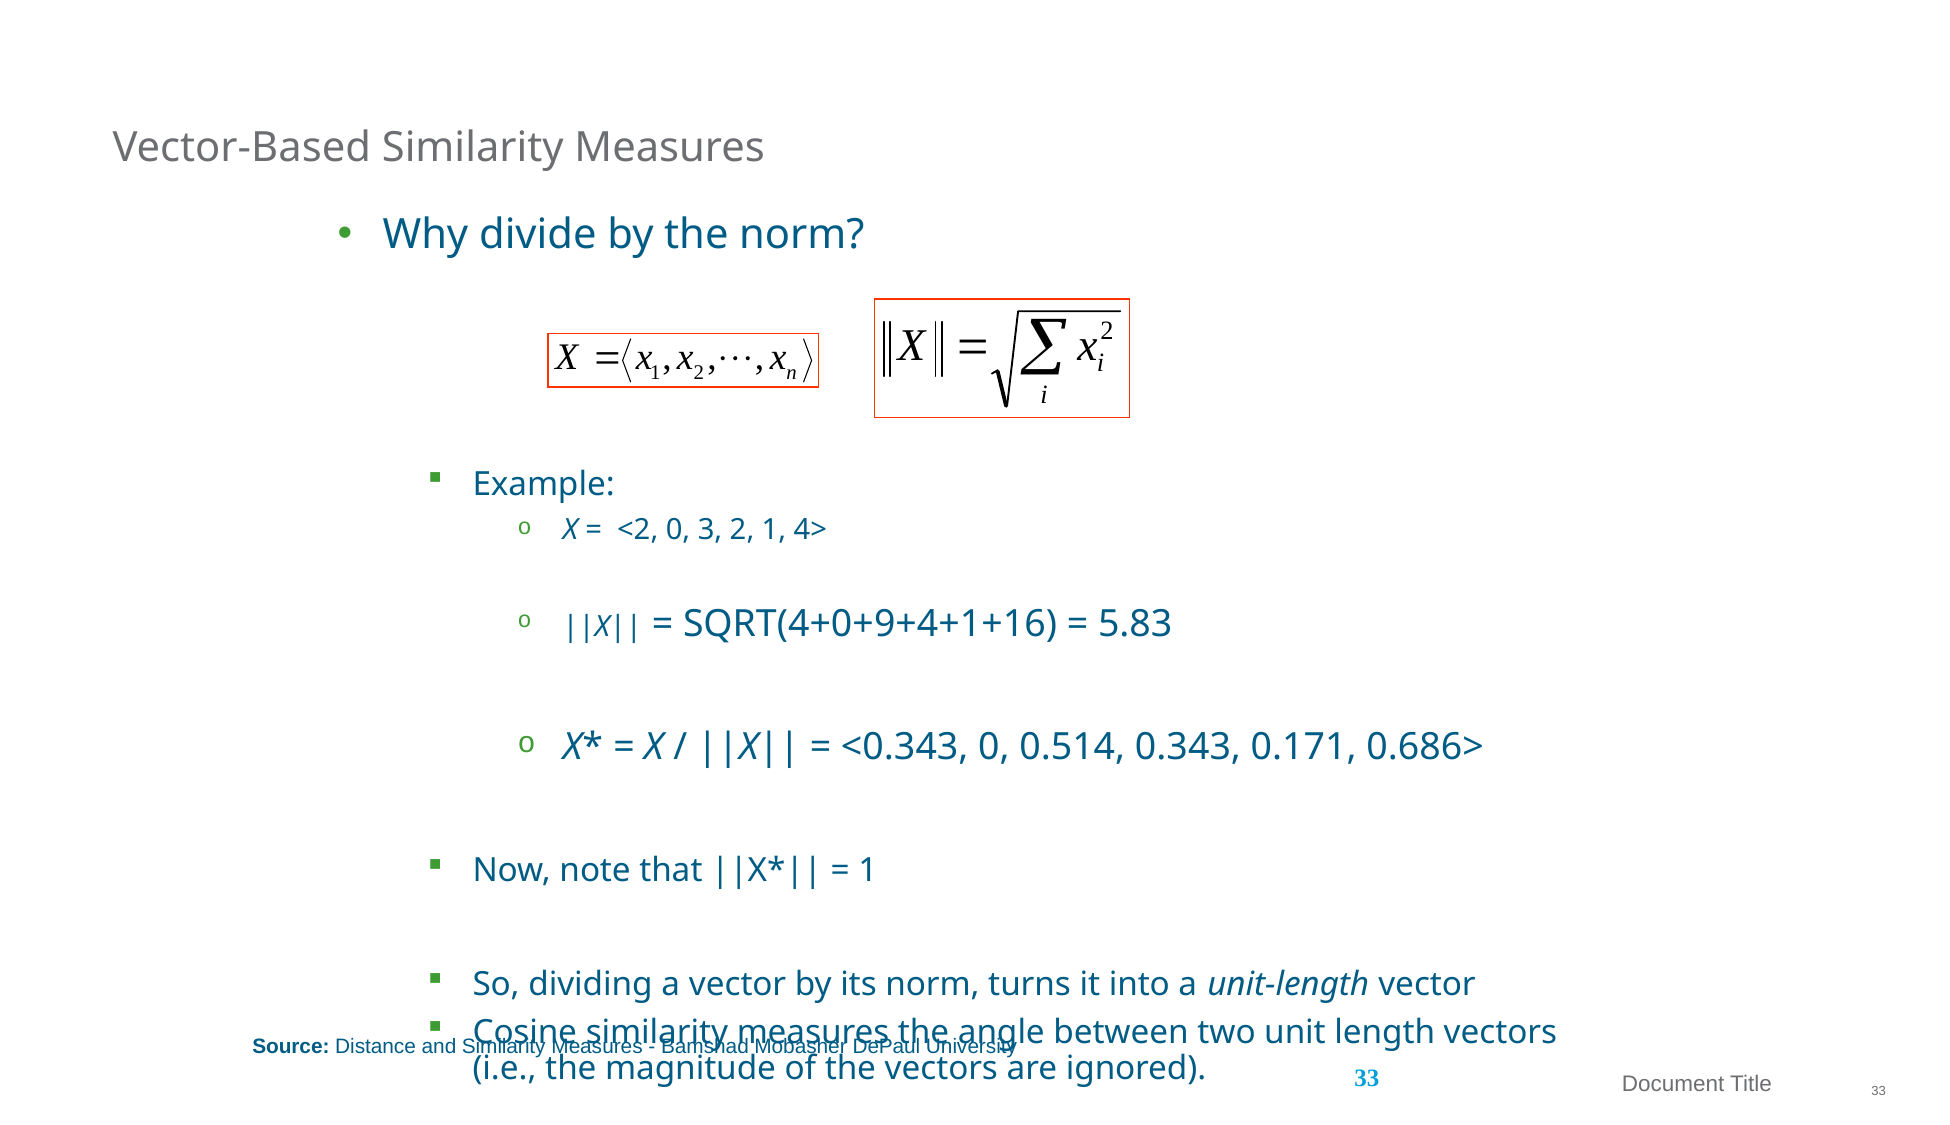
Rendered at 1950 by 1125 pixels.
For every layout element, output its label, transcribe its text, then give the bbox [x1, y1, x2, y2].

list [548, 334, 818, 387]
list Why divide by the norm? Example: X = <2, 0, 3, 2, 1, 4> ||X|| = SQRT(4+0+9+4+1+16) = 5.83 X* = X / ||X|| = <0.343, 0, 0.514, 0.343, 0.171, 0.686> Now, note that ||X*|| = 1 So, dividing a vector by its norm, turns it into a unit-length vector Cosine similarity measures the angle between two unit length vectors (i.e., the magnitude of the vectors are ignored). [337, 212, 1613, 1000]
title Vector-Based Similarity Measures [112, 70, 1463, 171]
text_box Source: Distance and Similarity Measures - Bamshad Mobasher DePaul University [237, 1000, 1713, 1066]
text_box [875, 299, 1129, 417]
slide_number 32 [1339, 1066, 1653, 1092]
